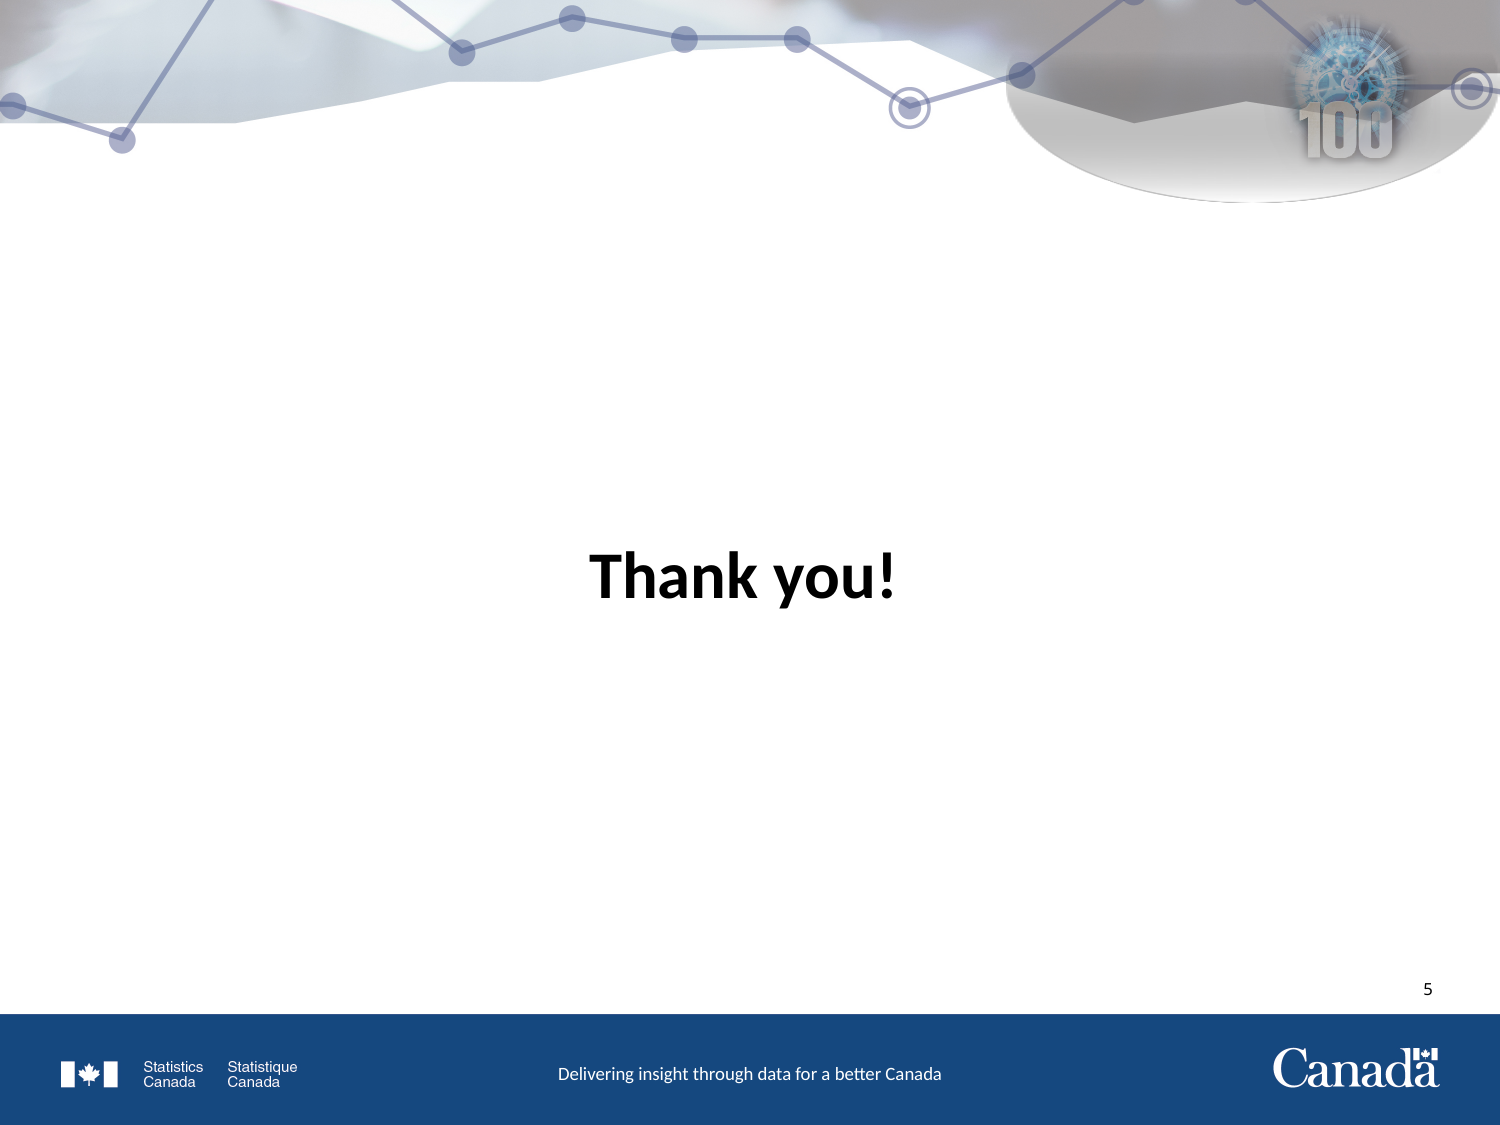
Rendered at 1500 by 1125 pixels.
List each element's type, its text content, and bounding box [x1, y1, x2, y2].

text_box Thank you! [574, 504, 926, 620]
picture [0, 0, 1500, 1125]
slide_number 4 [1392, 971, 1448, 1013]
